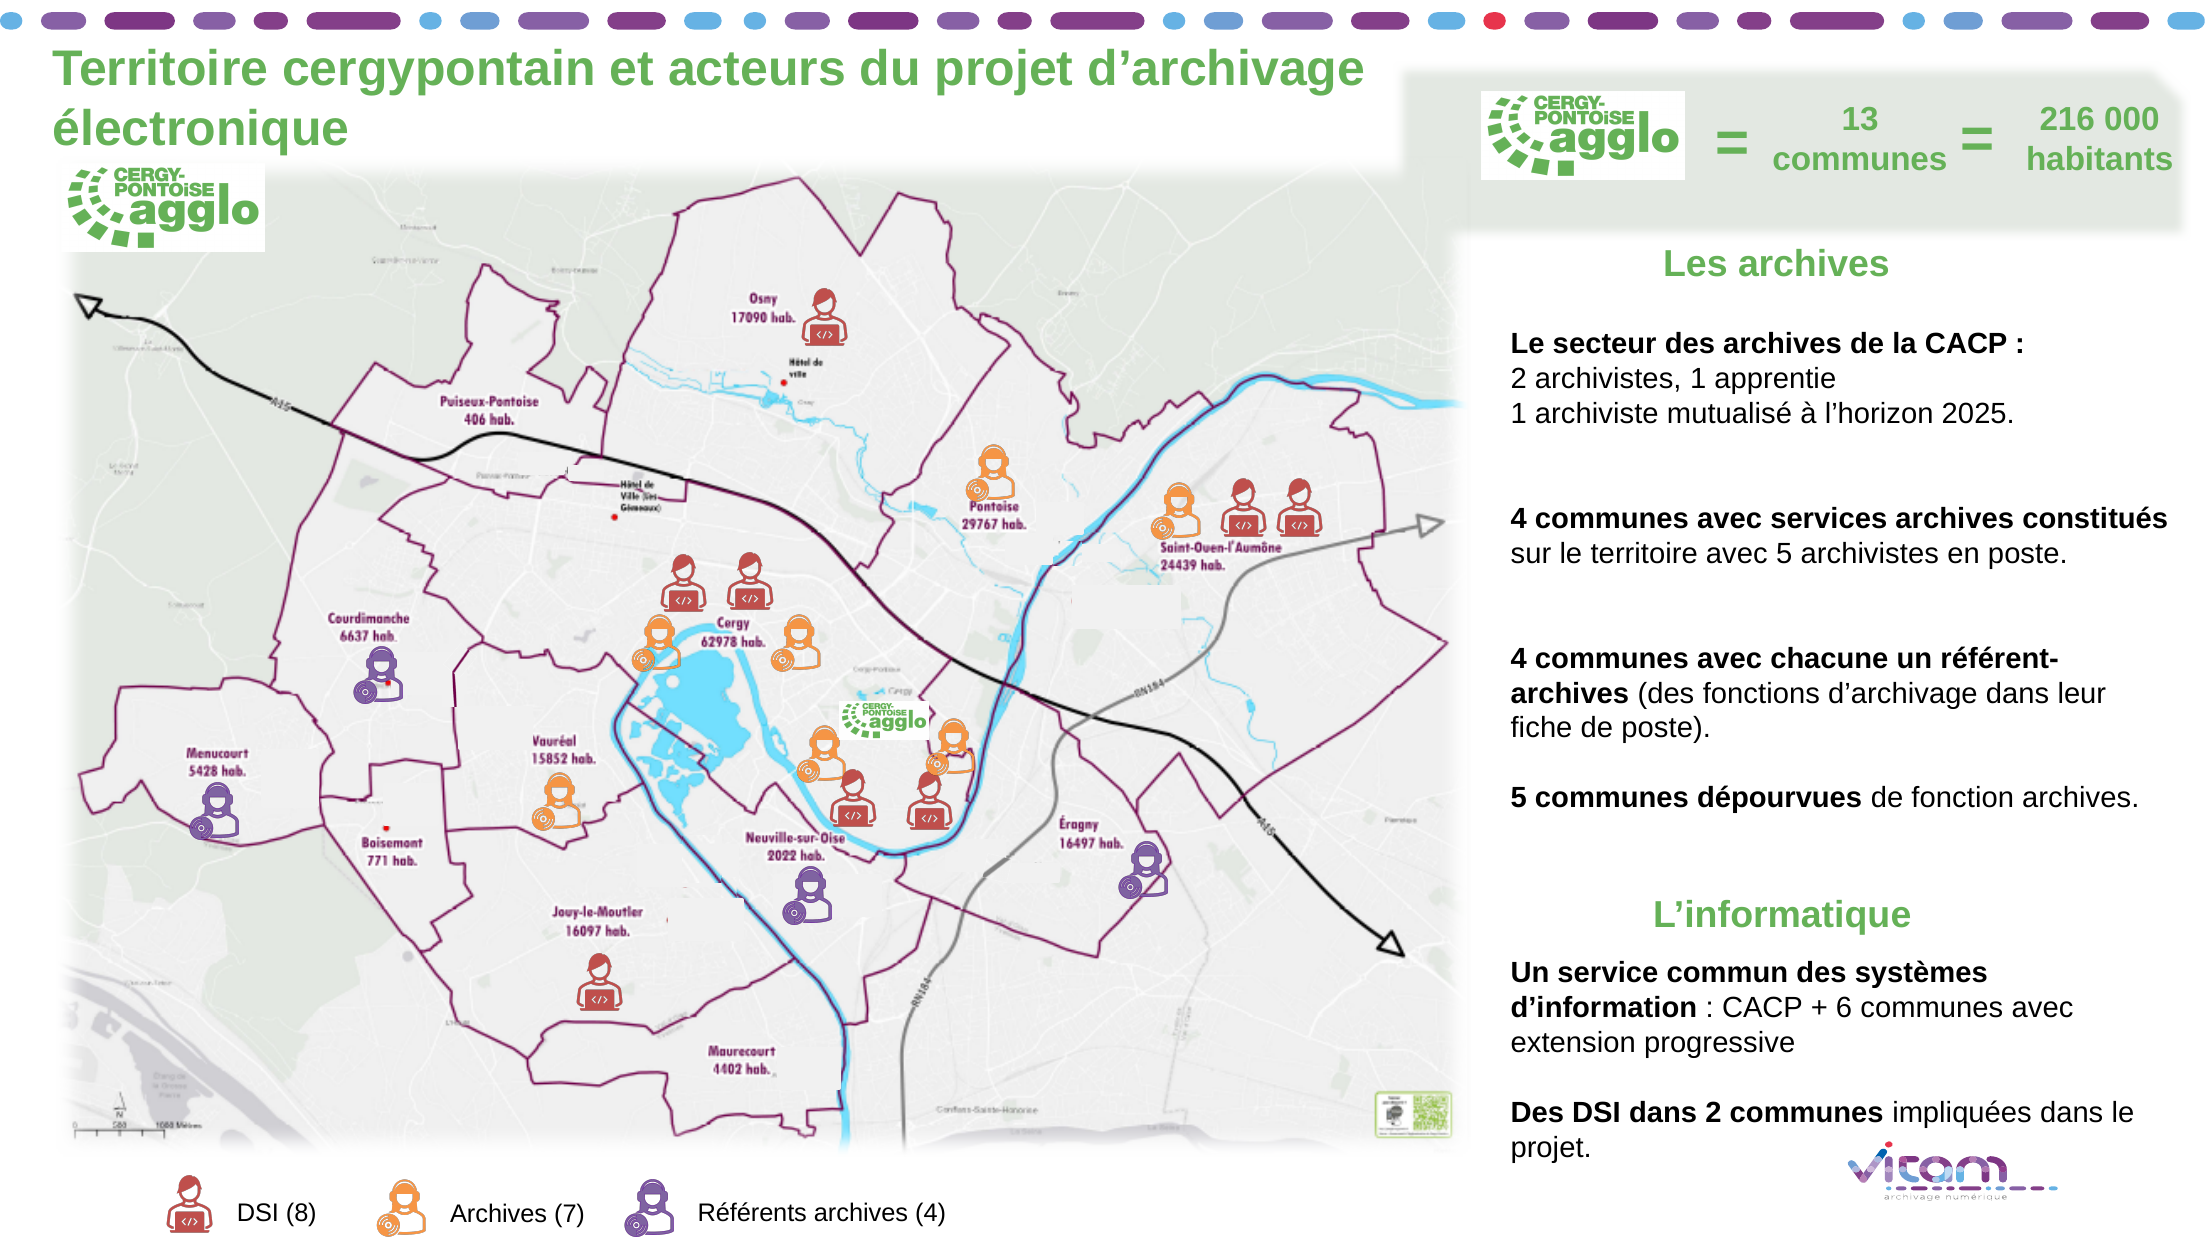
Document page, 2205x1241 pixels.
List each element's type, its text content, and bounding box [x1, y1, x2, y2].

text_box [56, 156, 1471, 1241]
text_box = [1978, 92, 2089, 178]
text_box L’informatique [1638, 882, 2111, 943]
text_box Territoire cergypontain et acteurs du projet d’archivage électronique [37, 27, 1496, 163]
text_box = [1700, 96, 1742, 182]
picture [348, 641, 414, 707]
text_box 216 000 habitants [2010, 89, 2190, 185]
picture [777, 862, 843, 928]
text_box 13 communes [1742, 89, 1978, 185]
picture [1481, 91, 1685, 180]
text_box Les archives [1648, 231, 2121, 292]
text_box Le secteur des archives de la CACP : 2 archivistes, 1 apprentie 1 archiviste mutualisé à l’horizon 2025. 4 communes avec services archives constitués sur le territoire avec 5 archivistes en poste. 4 communes avec chacune un référent- archives (des fonctions d’archivage dans leur fiche de poste). 5 communes dépourvues de fonction archives. Un service commun des systèmes d’information : CACP + 6 communes avec extension progressive Des DSI dans 2 communes impliquées dans le projet. [1495, 316, 2191, 1241]
text_box [1473, 76, 2178, 227]
